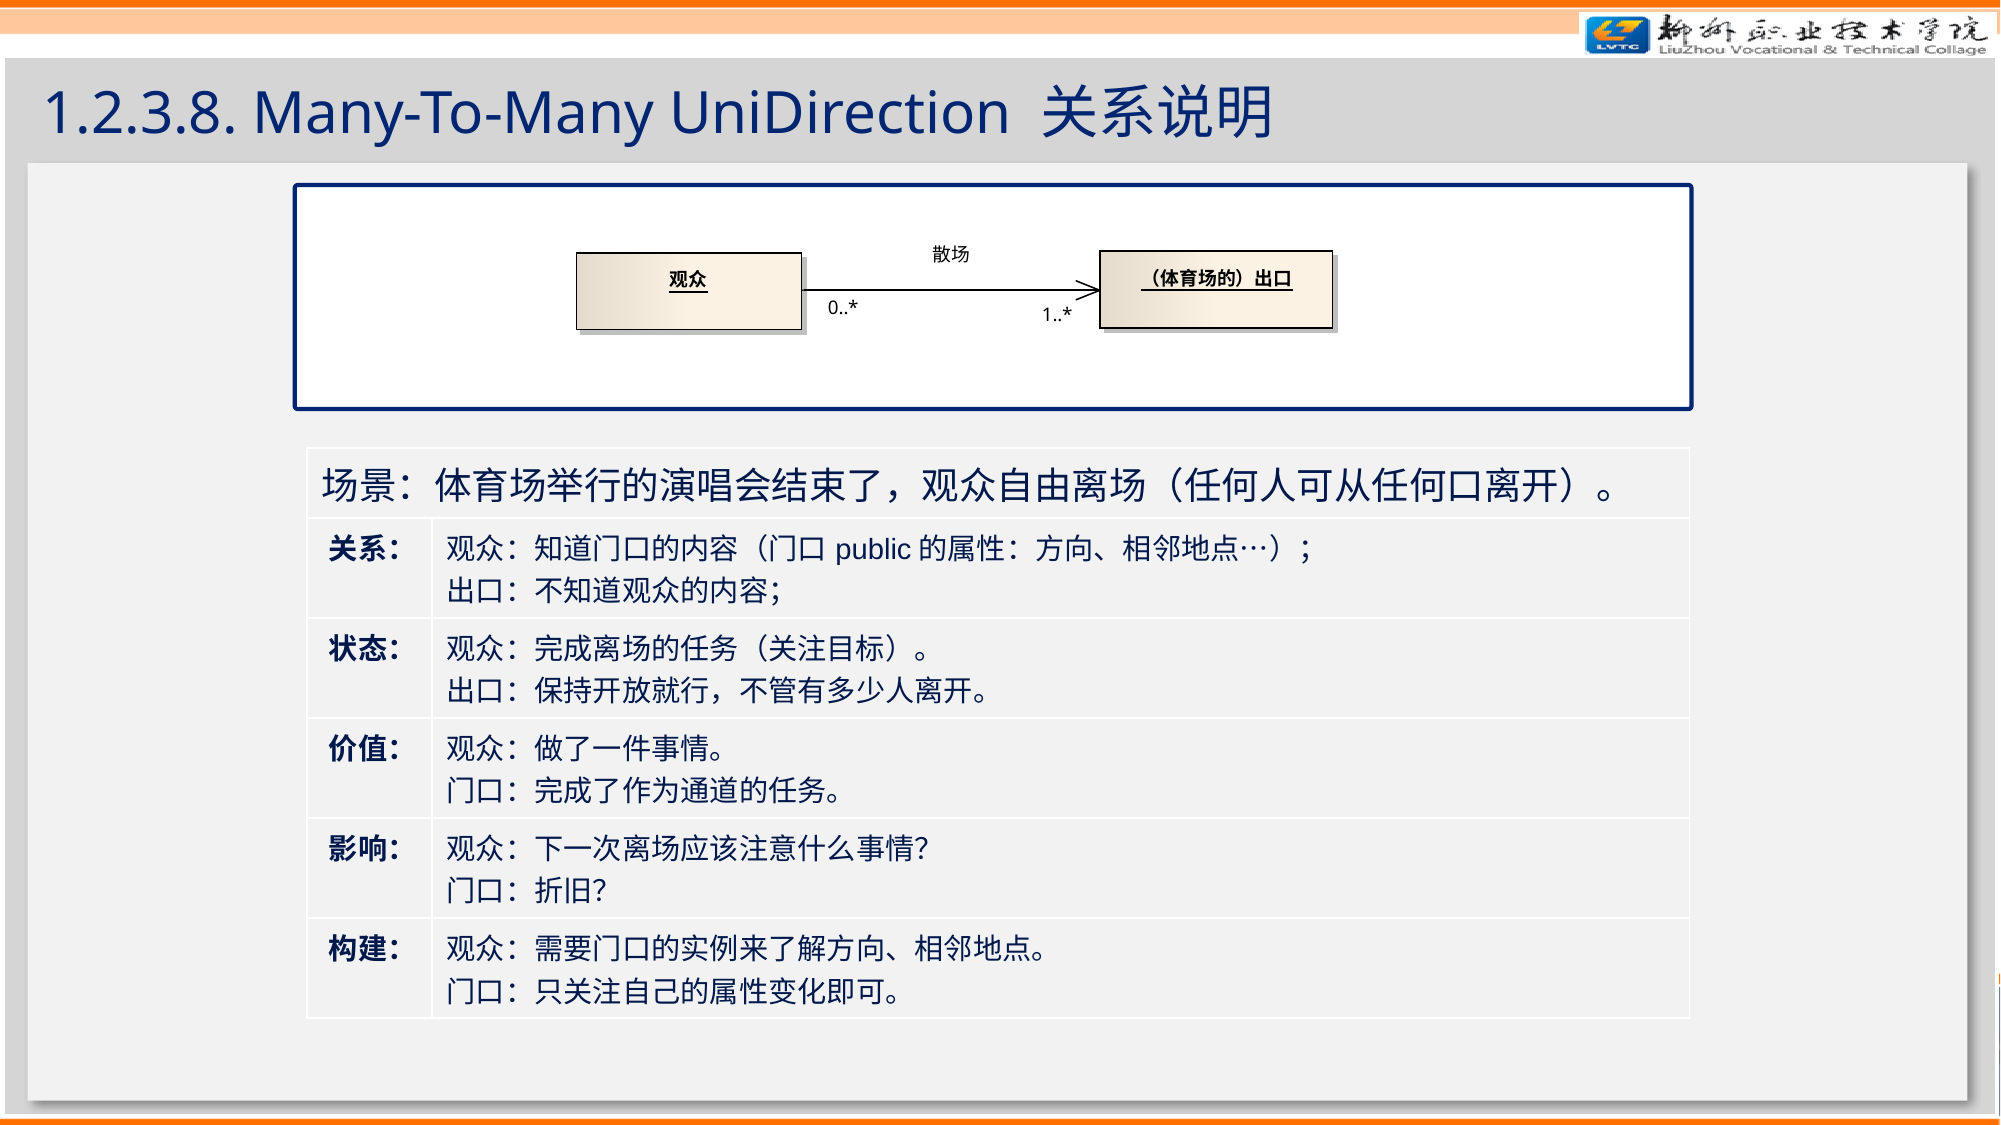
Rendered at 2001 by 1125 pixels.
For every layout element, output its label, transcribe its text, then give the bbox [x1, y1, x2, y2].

table_cell 价值： [308, 719, 431, 817]
table_cell 观众：下一次离场应该注意什么事情？ 门口：折旧？ [433, 819, 1689, 917]
table_cell 状态： [308, 619, 431, 717]
text_box [292, 182, 1694, 412]
table_cell 观众：知道门口的内容（门口public的属性：方向、相邻地点…）； 出口：不知道观众的内容； [433, 519, 1689, 617]
table_cell 构建： [308, 919, 431, 1017]
title 1.2.3.8. Many-To-Many UniDirection 关系说明 [27, 71, 1966, 151]
picture [552, 225, 1358, 371]
table_header 场景：体育场举行的演唱会结束了，观众自由离场（任何人可从任何口离开）。 [308, 449, 1689, 517]
table_cell 影响： [308, 819, 431, 917]
table_cell 观众：需要门口的实例来了解方向、相邻地点。 门口：只关注自己的属性变化即可。 [433, 919, 1689, 1017]
table_cell 观众：完成离场的任务（关注目标）。 出口：保持开放就行，不管有多少人离开。 [433, 619, 1689, 717]
table_cell 观众：做了一件事情。 门口：完成了作为通道的任务。 [433, 719, 1689, 817]
picture [0, 0, 2001, 1125]
table_cell 关系： [308, 519, 431, 617]
